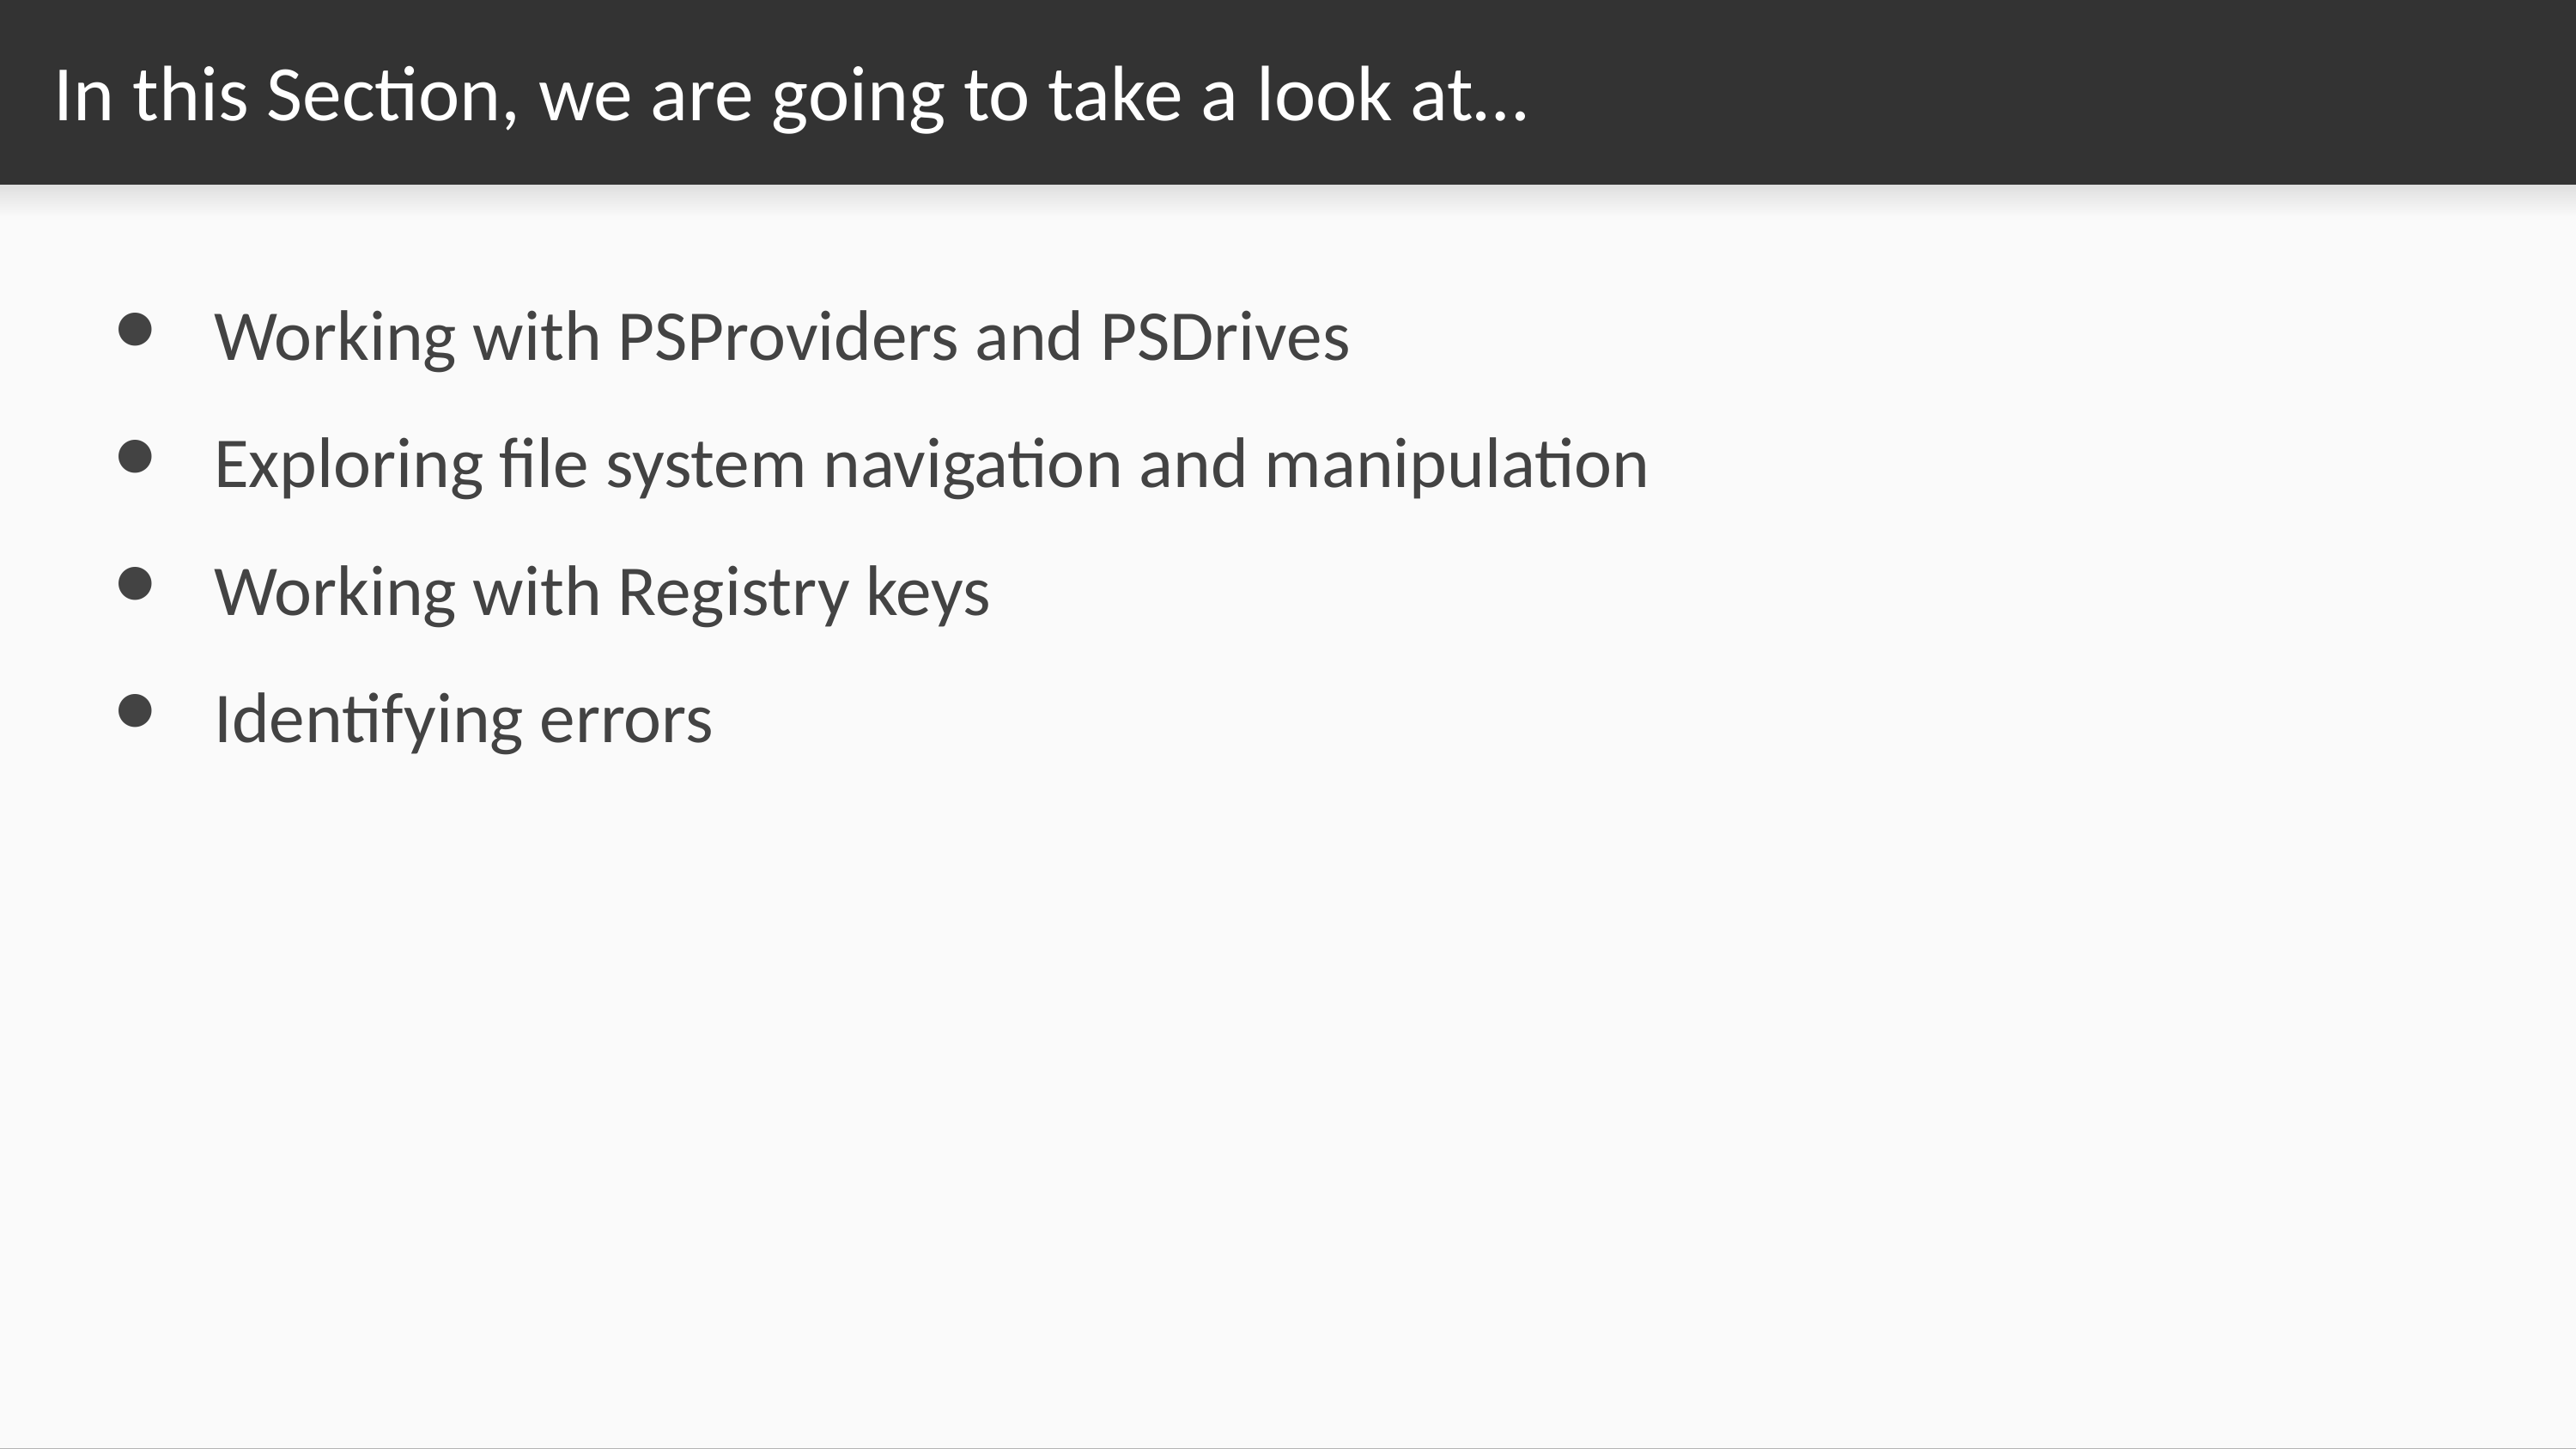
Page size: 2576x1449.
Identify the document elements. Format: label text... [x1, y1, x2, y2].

list Working with PSProviders and PSDrives Exploring file system navigation and manipulation Working with Registry keys Identifying errors [59, 250, 2514, 1384]
title In this Section, we are going to take a look at… [27, 4, 2514, 174]
